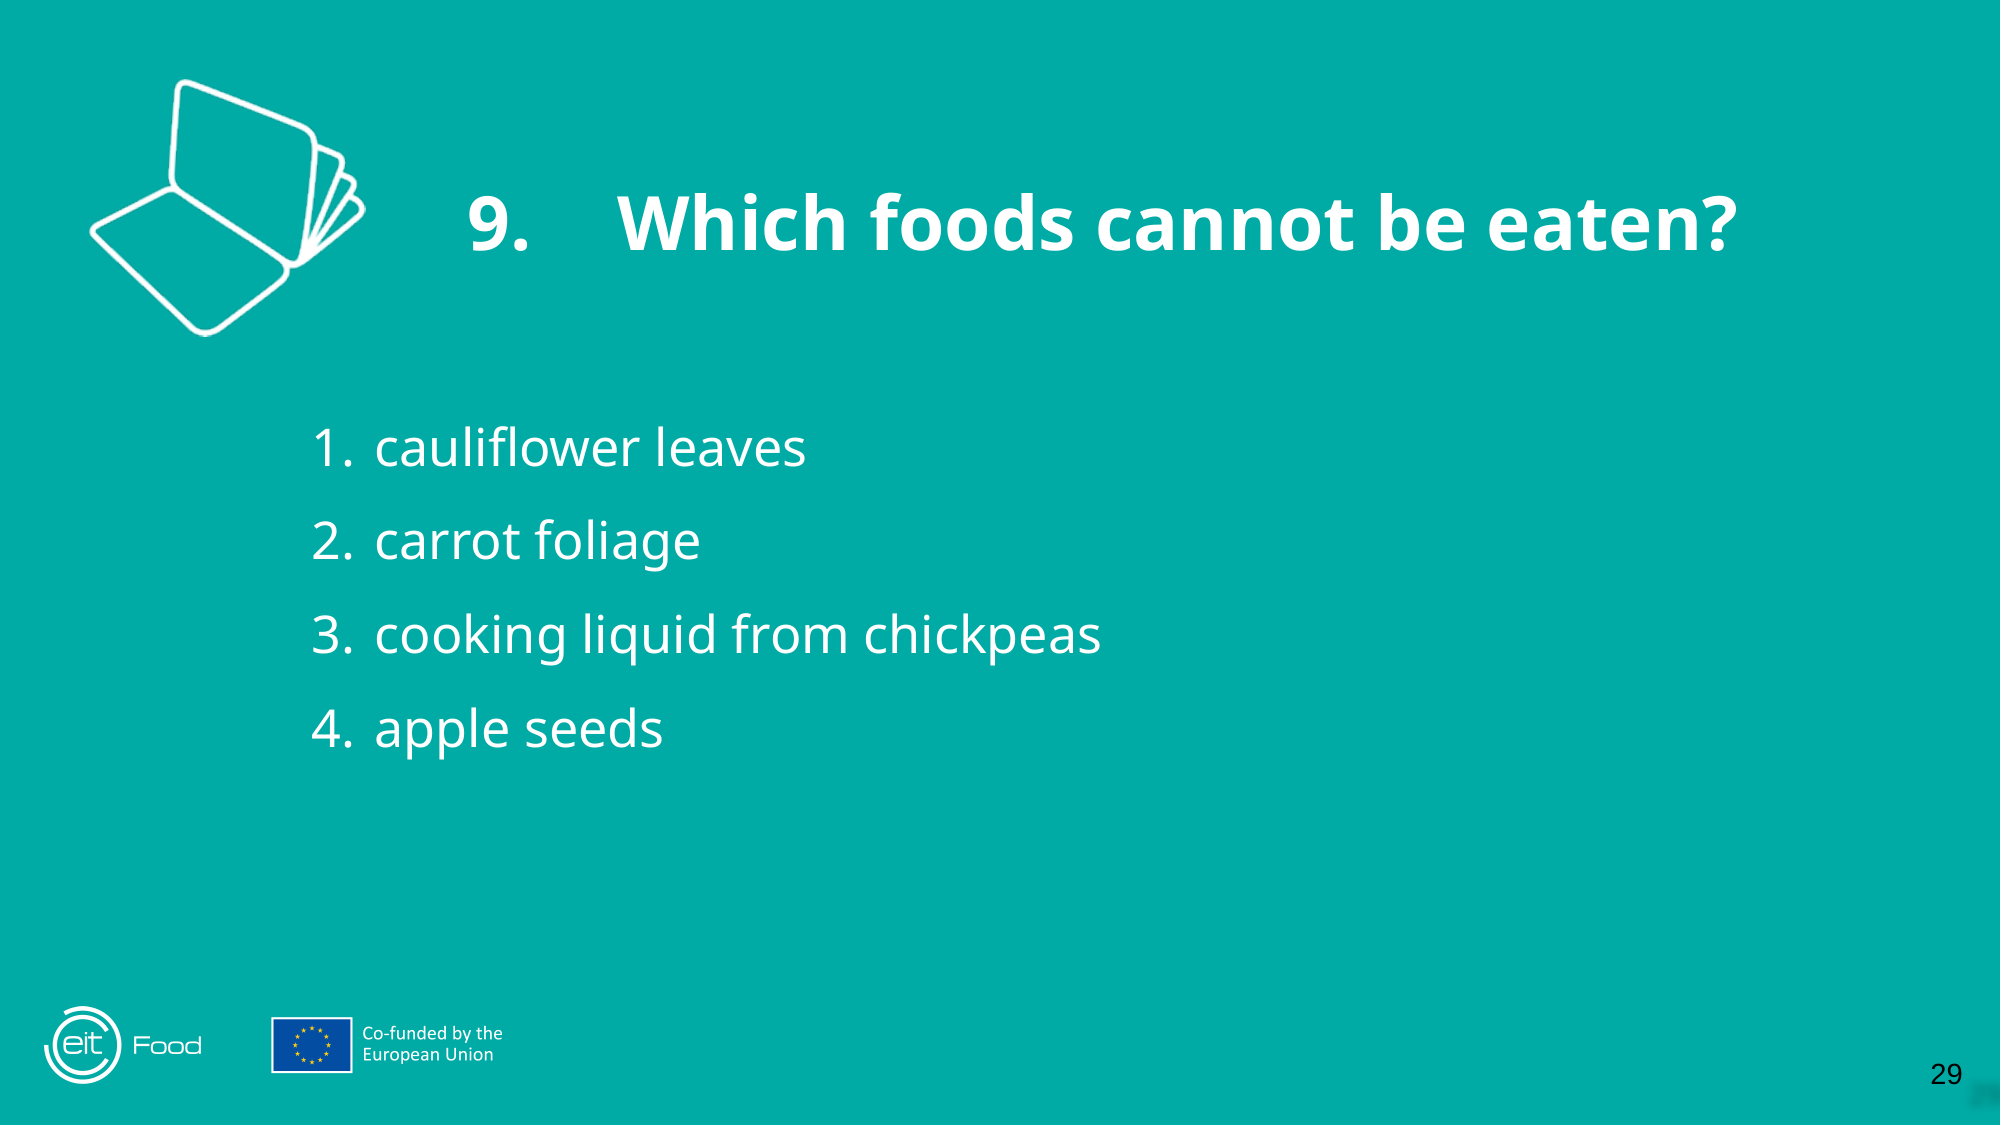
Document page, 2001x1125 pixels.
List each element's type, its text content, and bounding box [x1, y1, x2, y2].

picture [44, 1006, 502, 1084]
list 9. Which foods cannot be eaten? [452, 168, 1966, 299]
slide_number ‹#› [1527, 1042, 1978, 1103]
picture [89, 79, 366, 337]
text_box cauliflower leaves carrot foliage cooking liquid from chickpeas apple seeds [284, 367, 2000, 867]
